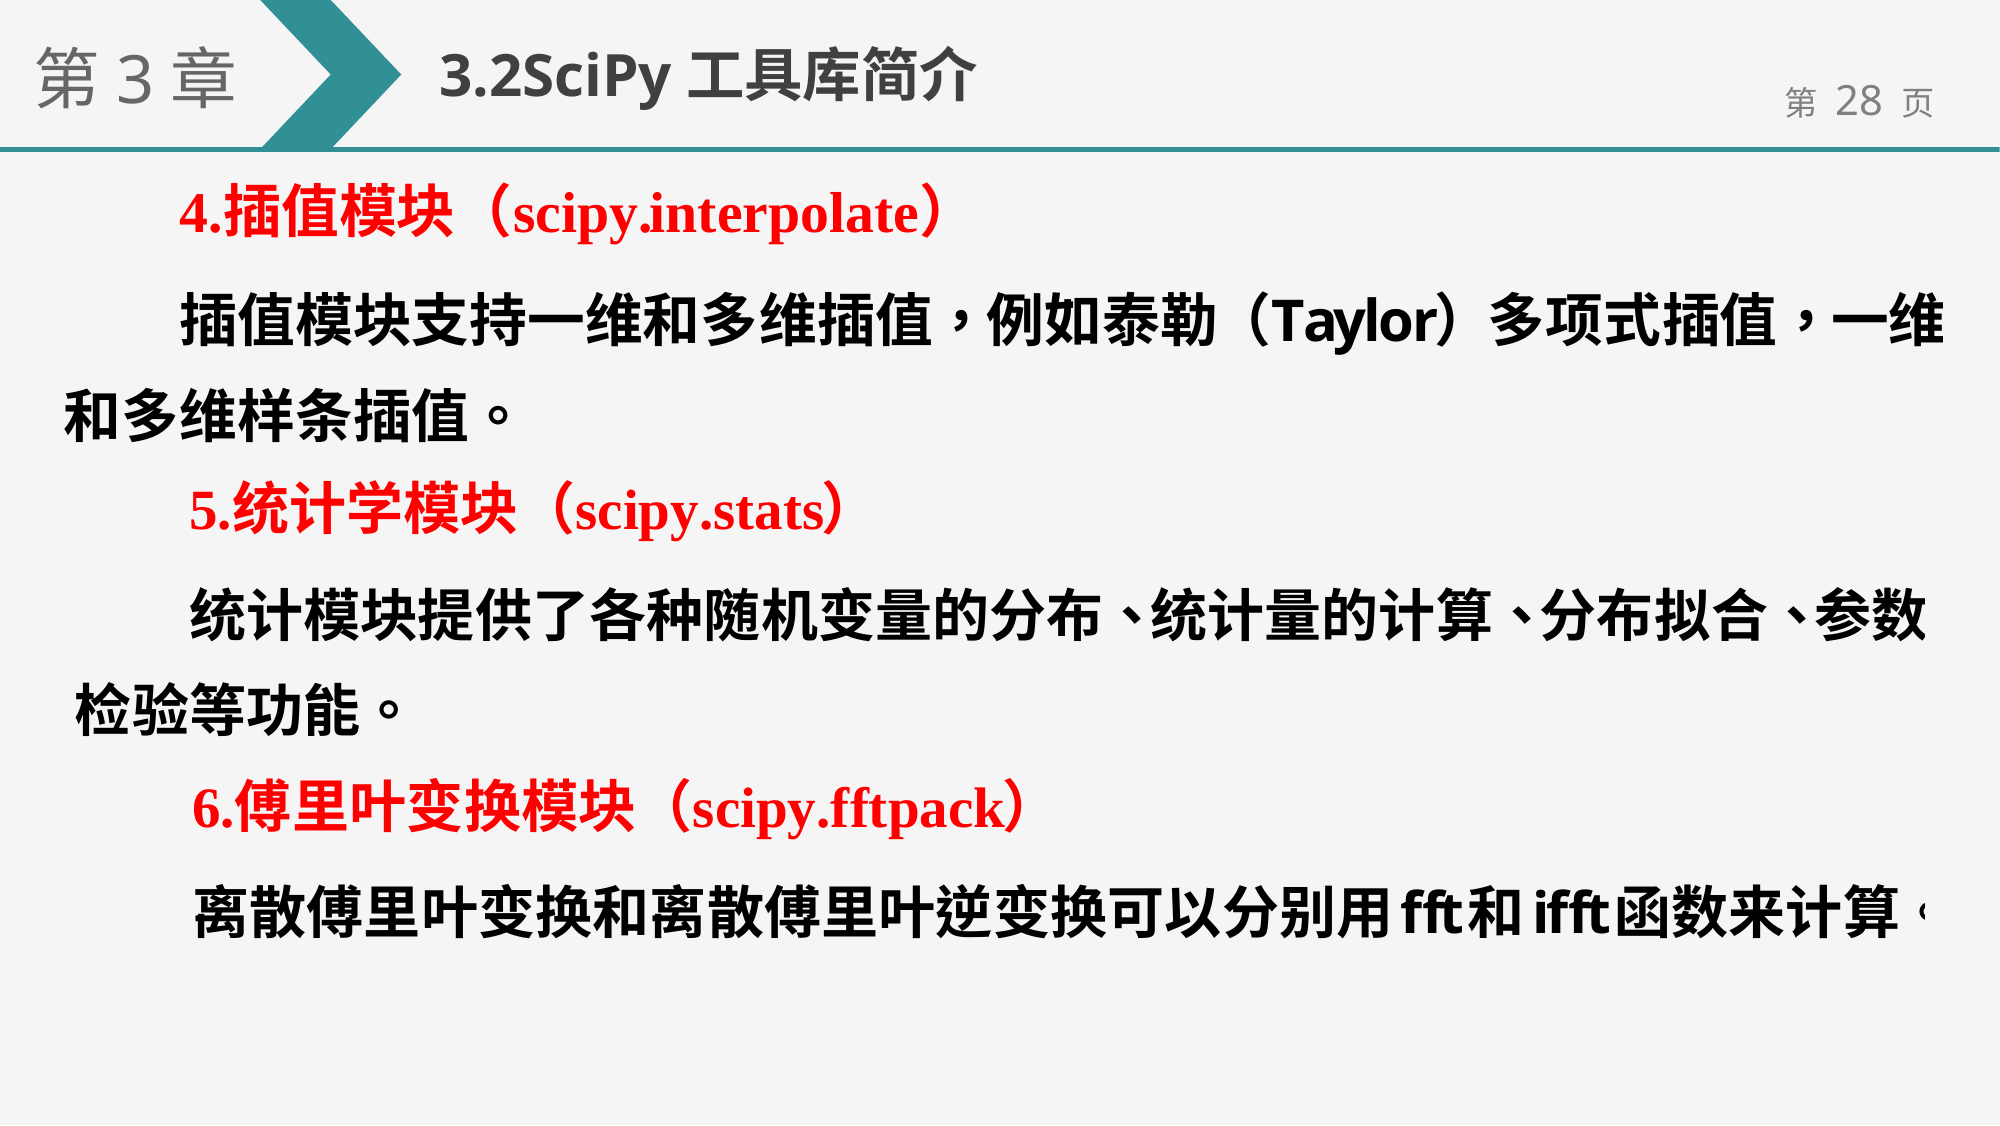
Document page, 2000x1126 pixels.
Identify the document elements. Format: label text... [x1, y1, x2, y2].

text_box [63, 157, 1943, 801]
text_box [258, 0, 403, 148]
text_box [77, 752, 1926, 1126]
text_box 第3章 [19, 29, 253, 125]
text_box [74, 455, 1926, 755]
text_box 3.2SciPy工具库简介 [424, 31, 1366, 116]
